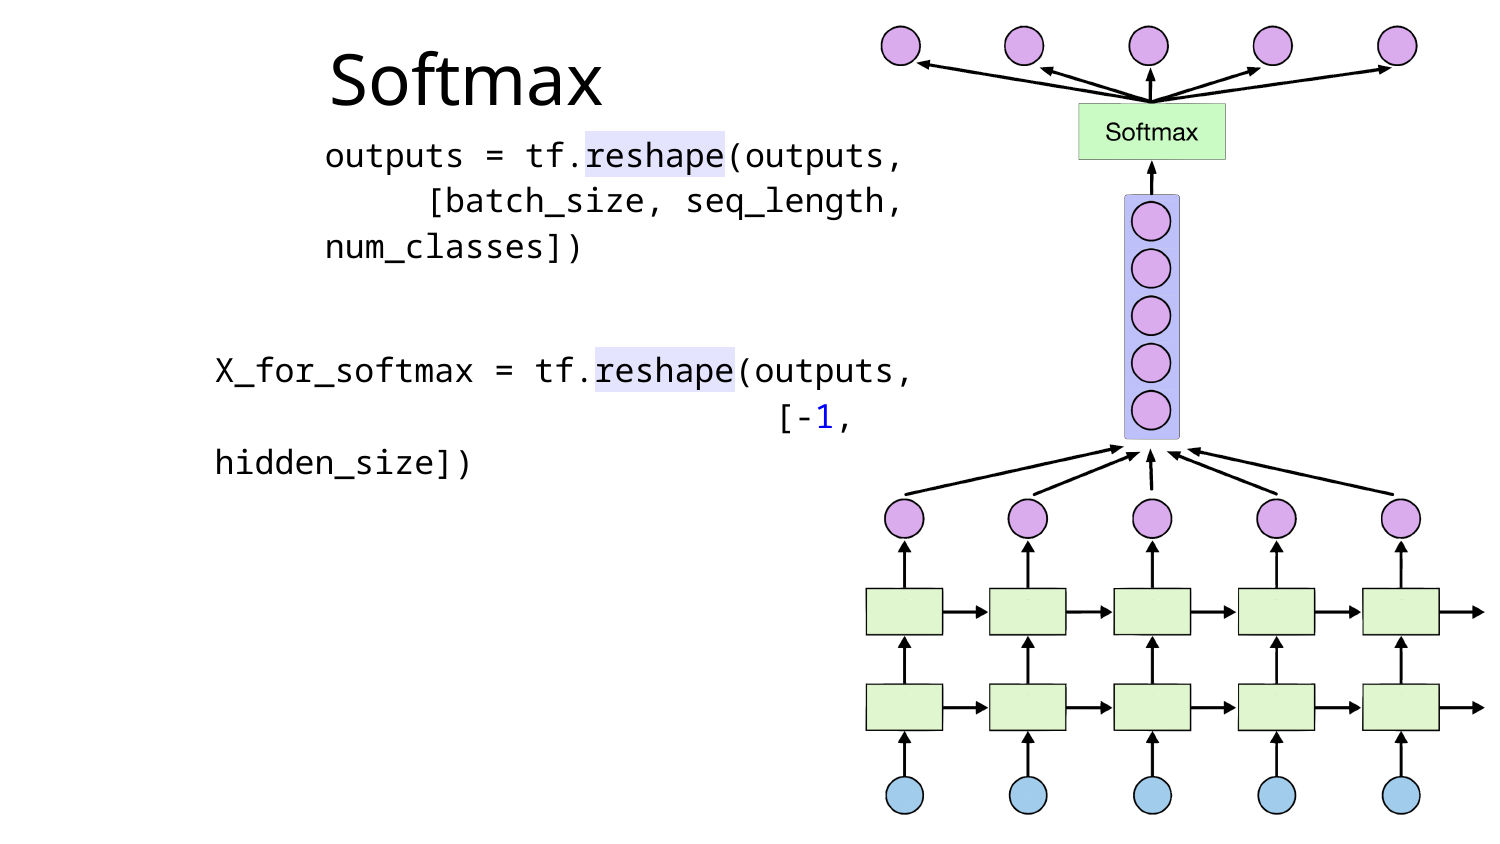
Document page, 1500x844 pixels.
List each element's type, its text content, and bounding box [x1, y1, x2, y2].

title Softmax [0, 0, 936, 183]
text_box X_for_softmax = tf.reshape(outputs, [-1, hidden_size]) [199, 356, 856, 467]
picture [861, 23, 1487, 821]
text_box outputs = tf.reshape(outputs, [batch_size, seq_length, num_classes]) [309, 183, 856, 266]
